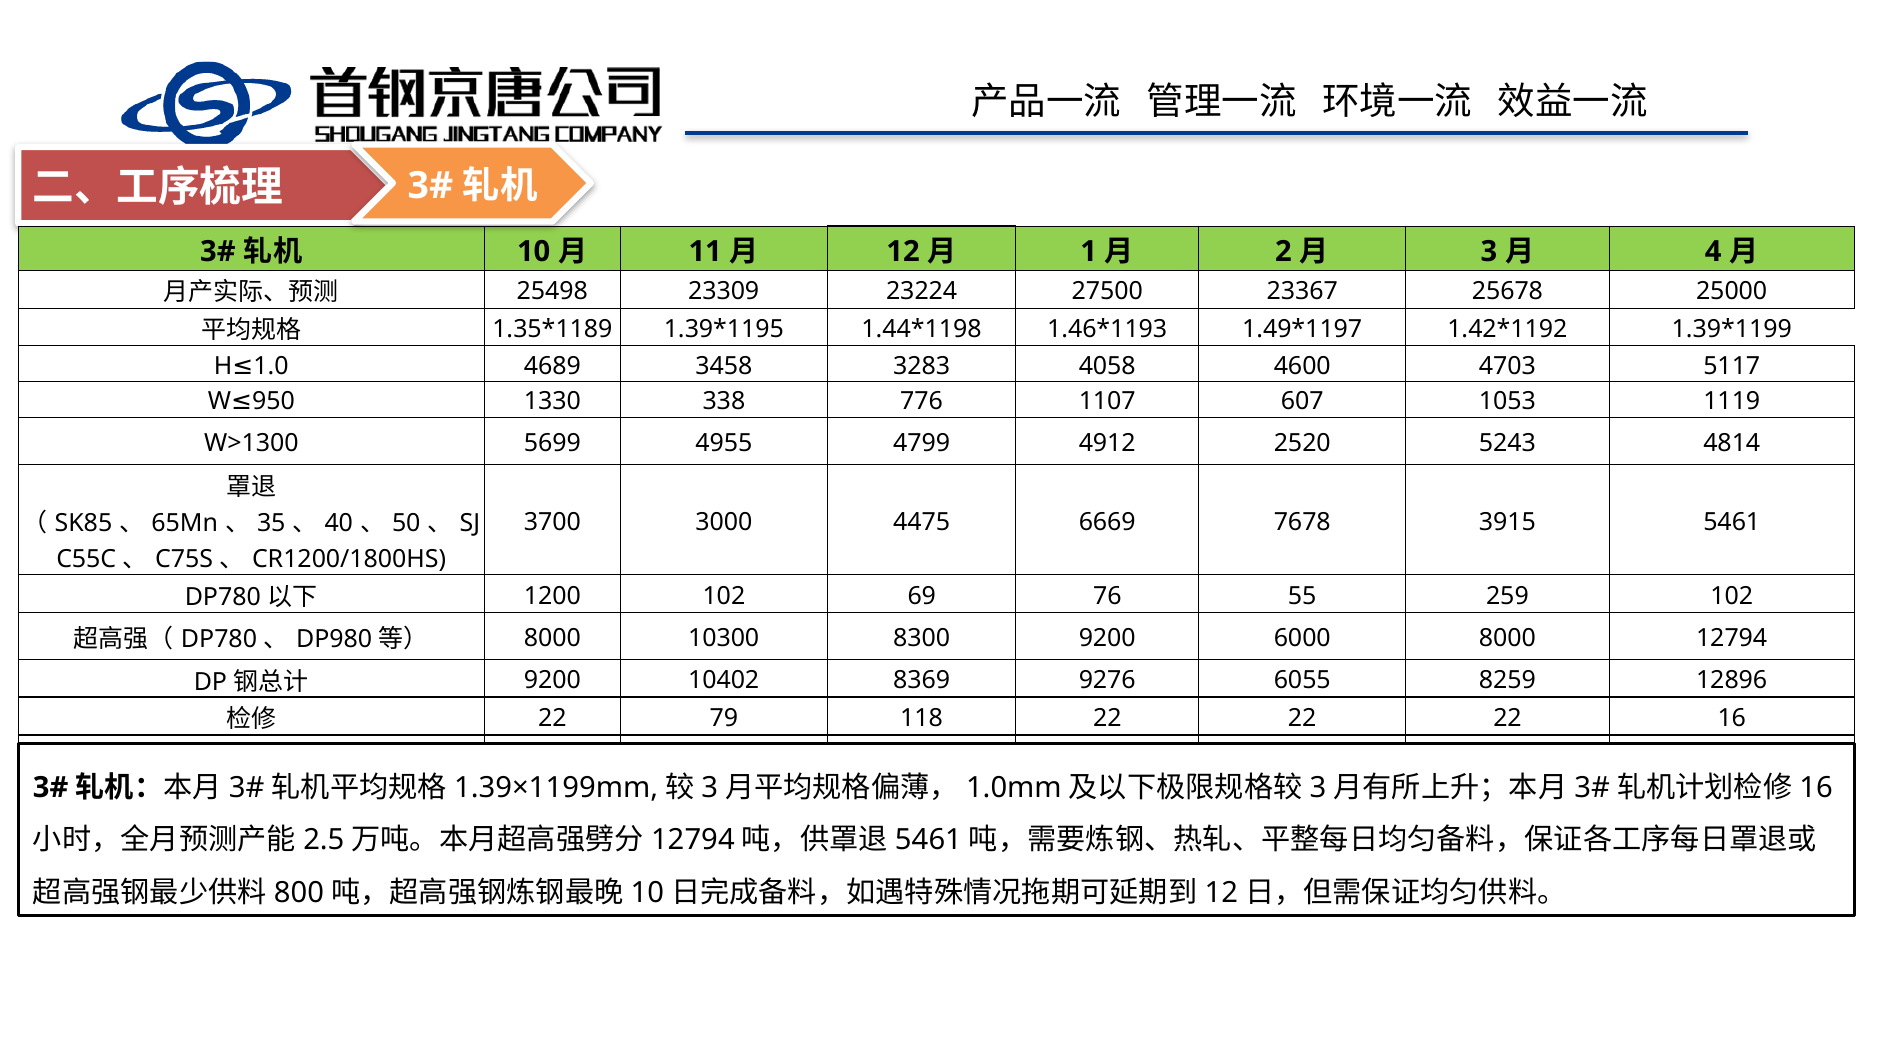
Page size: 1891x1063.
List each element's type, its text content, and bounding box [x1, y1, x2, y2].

table_cell 2520 [1199, 418, 1405, 464]
table_cell 6000 [1199, 613, 1405, 659]
table_cell 9276 [1016, 660, 1198, 696]
table_cell H≤1.0 [19, 346, 484, 381]
table_cell 25498 [485, 271, 620, 308]
table_cell 4814 [1610, 418, 1854, 464]
table_cell 25678 [1406, 271, 1609, 308]
table_cell 1330 [485, 382, 620, 417]
table_cell 55 [1199, 575, 1405, 612]
table_cell 4912 [1016, 418, 1198, 464]
table_header 4月 [1610, 227, 1854, 270]
table_cell 1.39*1195 [621, 309, 827, 345]
table_cell 12794 [1610, 613, 1854, 659]
table_cell 检修 [19, 698, 484, 734]
table_cell 4475 [828, 465, 1015, 574]
table_cell 16 [1610, 698, 1854, 734]
table_cell 4600 [1199, 346, 1405, 381]
table_cell 8369 [828, 660, 1015, 696]
table_cell 3458 [621, 346, 827, 381]
table_cell 0 [1610, 736, 1854, 741]
table_header 2月 [1199, 227, 1405, 270]
table_cell DP钢总计 [19, 660, 484, 696]
text_box 3#轧机 [354, 144, 591, 222]
table_cell 5461 [1610, 465, 1854, 574]
table_cell 3700 [485, 465, 620, 574]
table_cell 10402 [621, 660, 827, 696]
table_cell 22 [1406, 698, 1609, 734]
table_cell 9200 [485, 660, 620, 696]
table_cell 1.46*1193 [1016, 309, 1198, 345]
table_cell 22 [1199, 698, 1405, 734]
table_cell 3915 [1406, 465, 1609, 574]
table_cell 76 [1016, 575, 1198, 612]
table_cell 4689 [485, 346, 620, 381]
text_box 3#轧机：本月3#轧机平均规格1.39×1199mm,较3月平均规格偏薄，1.0mm及以下极限规格较3月有所上升；本月3#轧机计划检修16小时，全月预测产能2.5万吨。本月超高强劈分12794吨，供罩退5461吨，需要炼钢、热轧、平整每日均匀备料，保证各工序每日罩退或超高强钢最少供料800吨，超高强钢炼钢最晚10日完成备料，如遇特殊情况拖期可延期到12日，但需保证均匀供料。 [16, 741, 1857, 917]
table_header 12月 [828, 227, 1015, 270]
table_cell 8300 [828, 613, 1015, 659]
table_cell 23367 [1199, 271, 1405, 308]
table_cell 24 [1199, 736, 1405, 741]
table_cell 平均规格 [19, 309, 484, 345]
table_cell 23224 [828, 271, 1015, 308]
table_cell 8000 [485, 613, 620, 659]
table_cell 3283 [828, 346, 1015, 381]
table_cell 停机 [19, 736, 484, 741]
table_header 3#轧机 [19, 227, 484, 270]
table_cell 1053 [1406, 382, 1609, 417]
table_cell 1.39*1199 [1610, 309, 1854, 345]
table_cell 3000 [621, 465, 827, 574]
table_cell 1119 [1610, 382, 1854, 417]
picture [118, 41, 694, 167]
table_cell 118 [828, 698, 1015, 734]
table_cell 22 [485, 698, 620, 734]
table_cell W≤950 [19, 382, 484, 417]
table_cell 259 [1406, 575, 1609, 612]
table_cell 0 [1406, 736, 1609, 741]
table_cell 5699 [485, 418, 620, 464]
table_cell 0 [828, 736, 1015, 741]
table_cell 9200 [1016, 613, 1198, 659]
table_cell 罩退（SK85、65Mn、35、40、50、SJC55C、C75S、CR1200/1800HS) [19, 465, 484, 574]
table_cell 0 [1016, 736, 1198, 741]
table_cell 超高强（DP780、DP980等） [19, 613, 484, 659]
table_cell 12896 [1610, 660, 1854, 696]
table_cell 7678 [1199, 465, 1405, 574]
table_cell 4703 [1406, 346, 1609, 381]
table_header 10月 [485, 227, 620, 270]
table_header 1月 [1016, 227, 1198, 270]
table_cell 0 [621, 736, 827, 741]
table_cell 79 [621, 698, 827, 734]
table_cell 6669 [1016, 465, 1198, 574]
text_box 二、工序梳理 [15, 143, 383, 226]
table_cell 22 [1016, 698, 1198, 734]
table_cell 0 [485, 736, 620, 741]
table_cell 1.42*1192 [1406, 309, 1609, 345]
table_cell 23309 [621, 271, 827, 308]
table_cell 607 [1199, 382, 1405, 417]
table_cell 27500 [1016, 271, 1198, 308]
table_cell 1.44*1198 [828, 309, 1015, 345]
table_cell 5117 [1610, 346, 1854, 381]
table_cell 4955 [621, 418, 827, 464]
table_cell 338 [621, 382, 827, 417]
table_cell 25000 [1610, 271, 1854, 308]
table_cell 8259 [1406, 660, 1609, 696]
table_cell 4058 [1016, 346, 1198, 381]
table_cell 8000 [1406, 613, 1609, 659]
table_cell 102 [1610, 575, 1854, 612]
table_cell DP780以下 [19, 575, 484, 612]
table_cell W>1300 [19, 418, 484, 464]
table_cell 月产实际、预测 [19, 271, 484, 308]
table_cell 1107 [1016, 382, 1198, 417]
table_cell 1.49*1197 [1199, 309, 1405, 345]
table_cell 102 [621, 575, 827, 612]
table_cell 5243 [1406, 418, 1609, 464]
table_cell 10300 [621, 613, 827, 659]
table_cell 776 [828, 382, 1015, 417]
table_cell 1.35*1189 [485, 309, 620, 345]
table_header 11月 [621, 227, 827, 270]
table_cell 6055 [1199, 660, 1405, 696]
table_cell 69 [828, 575, 1015, 612]
table_cell 1200 [485, 575, 620, 612]
table_cell 4799 [828, 418, 1015, 464]
table_header 3月 [1406, 227, 1609, 270]
